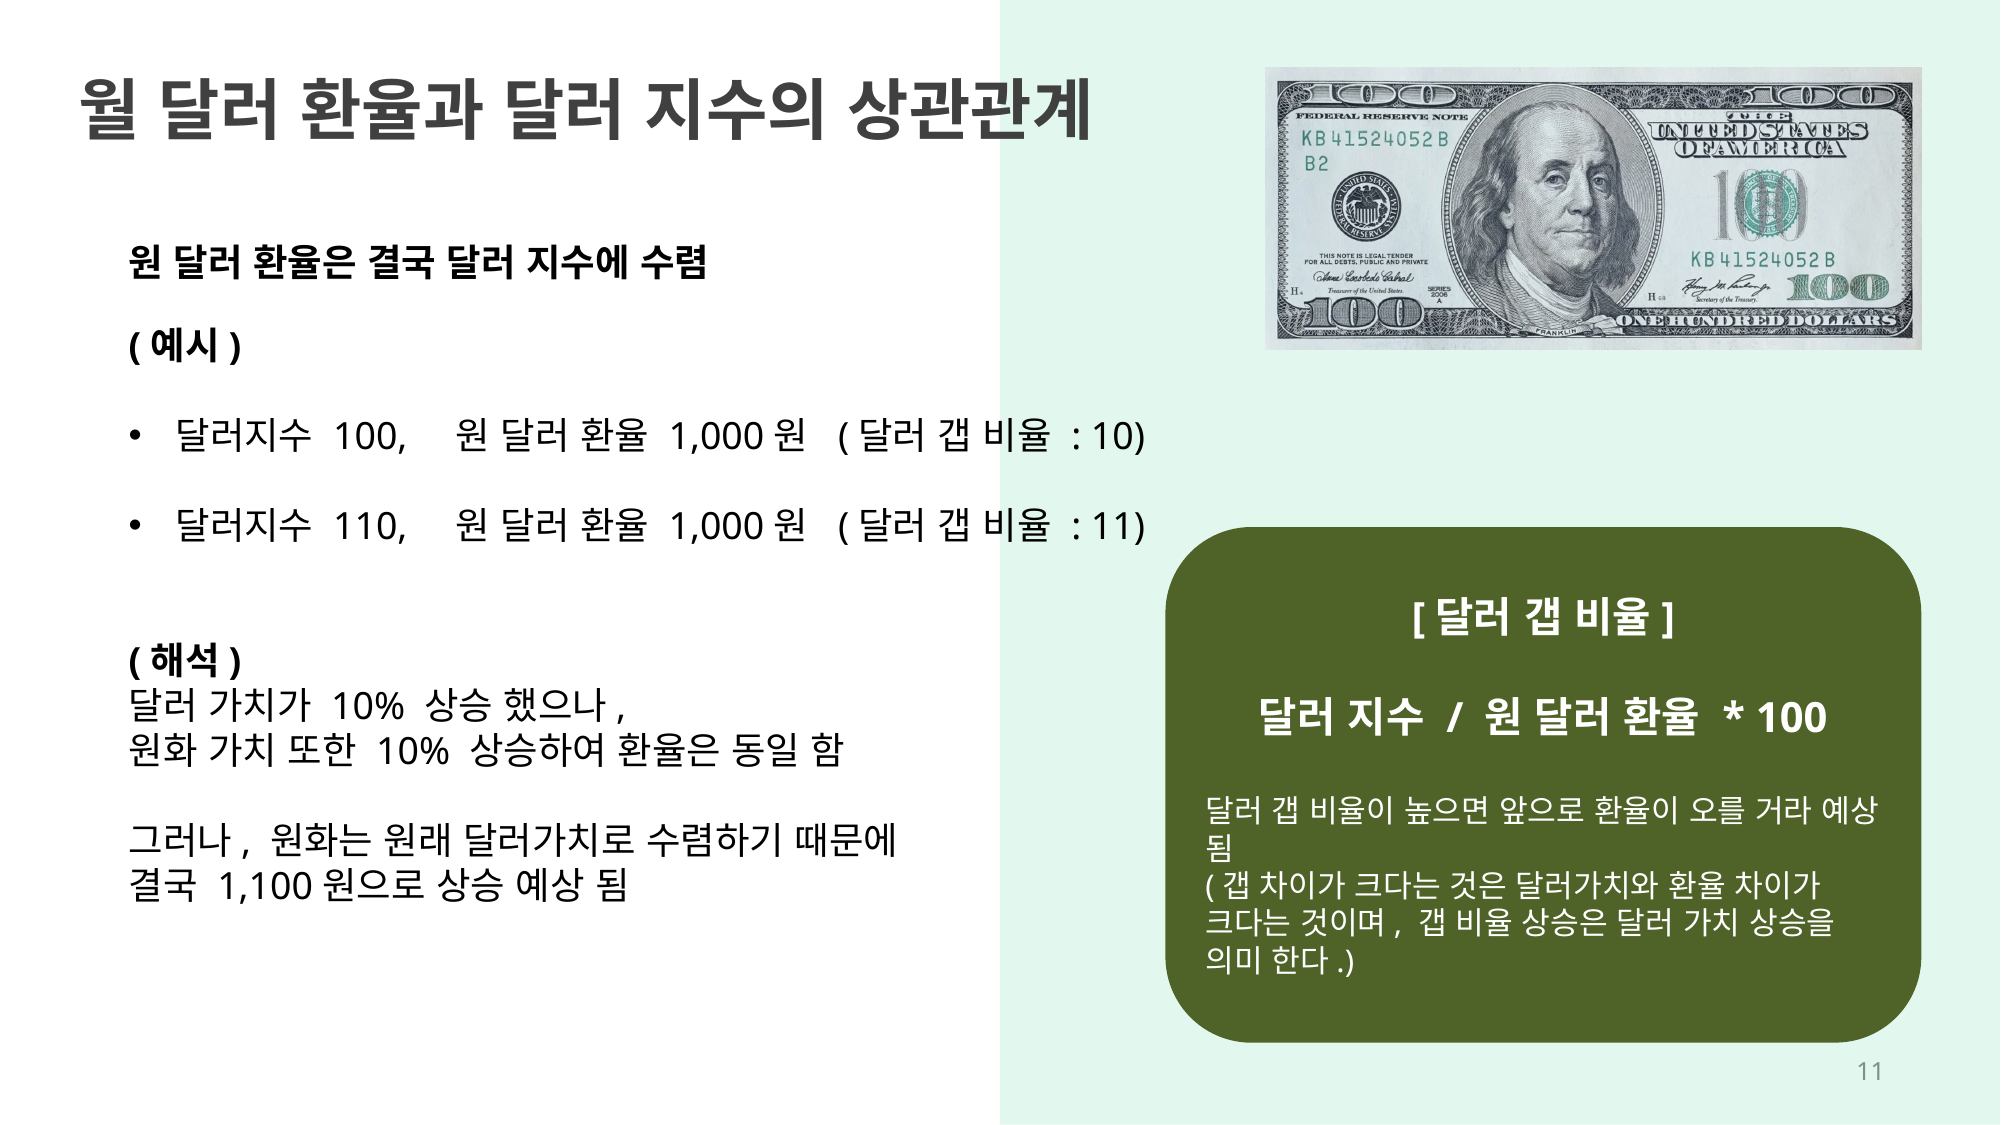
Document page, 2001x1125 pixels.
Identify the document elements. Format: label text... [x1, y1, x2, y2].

text_box 월 달러 환율과 달러 지수의 상관관계 [78, 68, 1260, 149]
text_box 원 달러 환율은 결국 달러 지수에 수렴 [114, 231, 1603, 292]
text_box [달러 갭 비율] 달러 지수 / 원 달러 환율 * 100 달러 갭 비율이 높으면 앞으로 환율이 오를 거라 예상 됨 (갭 차이가 크다는 것은 달러가치와 환율 차이가 크다는 것이며, 갭 비율 상승은 달러 가치 상승을 의미 한다.) [1163, 524, 1924, 1045]
text_box (예시) 달러지수 100, 원 달러 환율 1,000원 (달러 갭 비율 : 10) 달러지수 110, 원 달러 환율 1,000원 (달러 갭 비율 : 11) (해석) 달러 가치가 10% 상승 했으나, 원화 가치 또한 10% 상승하여 환율은 동일 함 그러나, 원화는 원래 달러가치로 수렴하기 때문에 결국 1,100원으로 상승 예상 됨 [114, 314, 1272, 915]
slide_number 10 [1433, 1042, 1900, 1103]
picture [1265, 67, 1922, 350]
